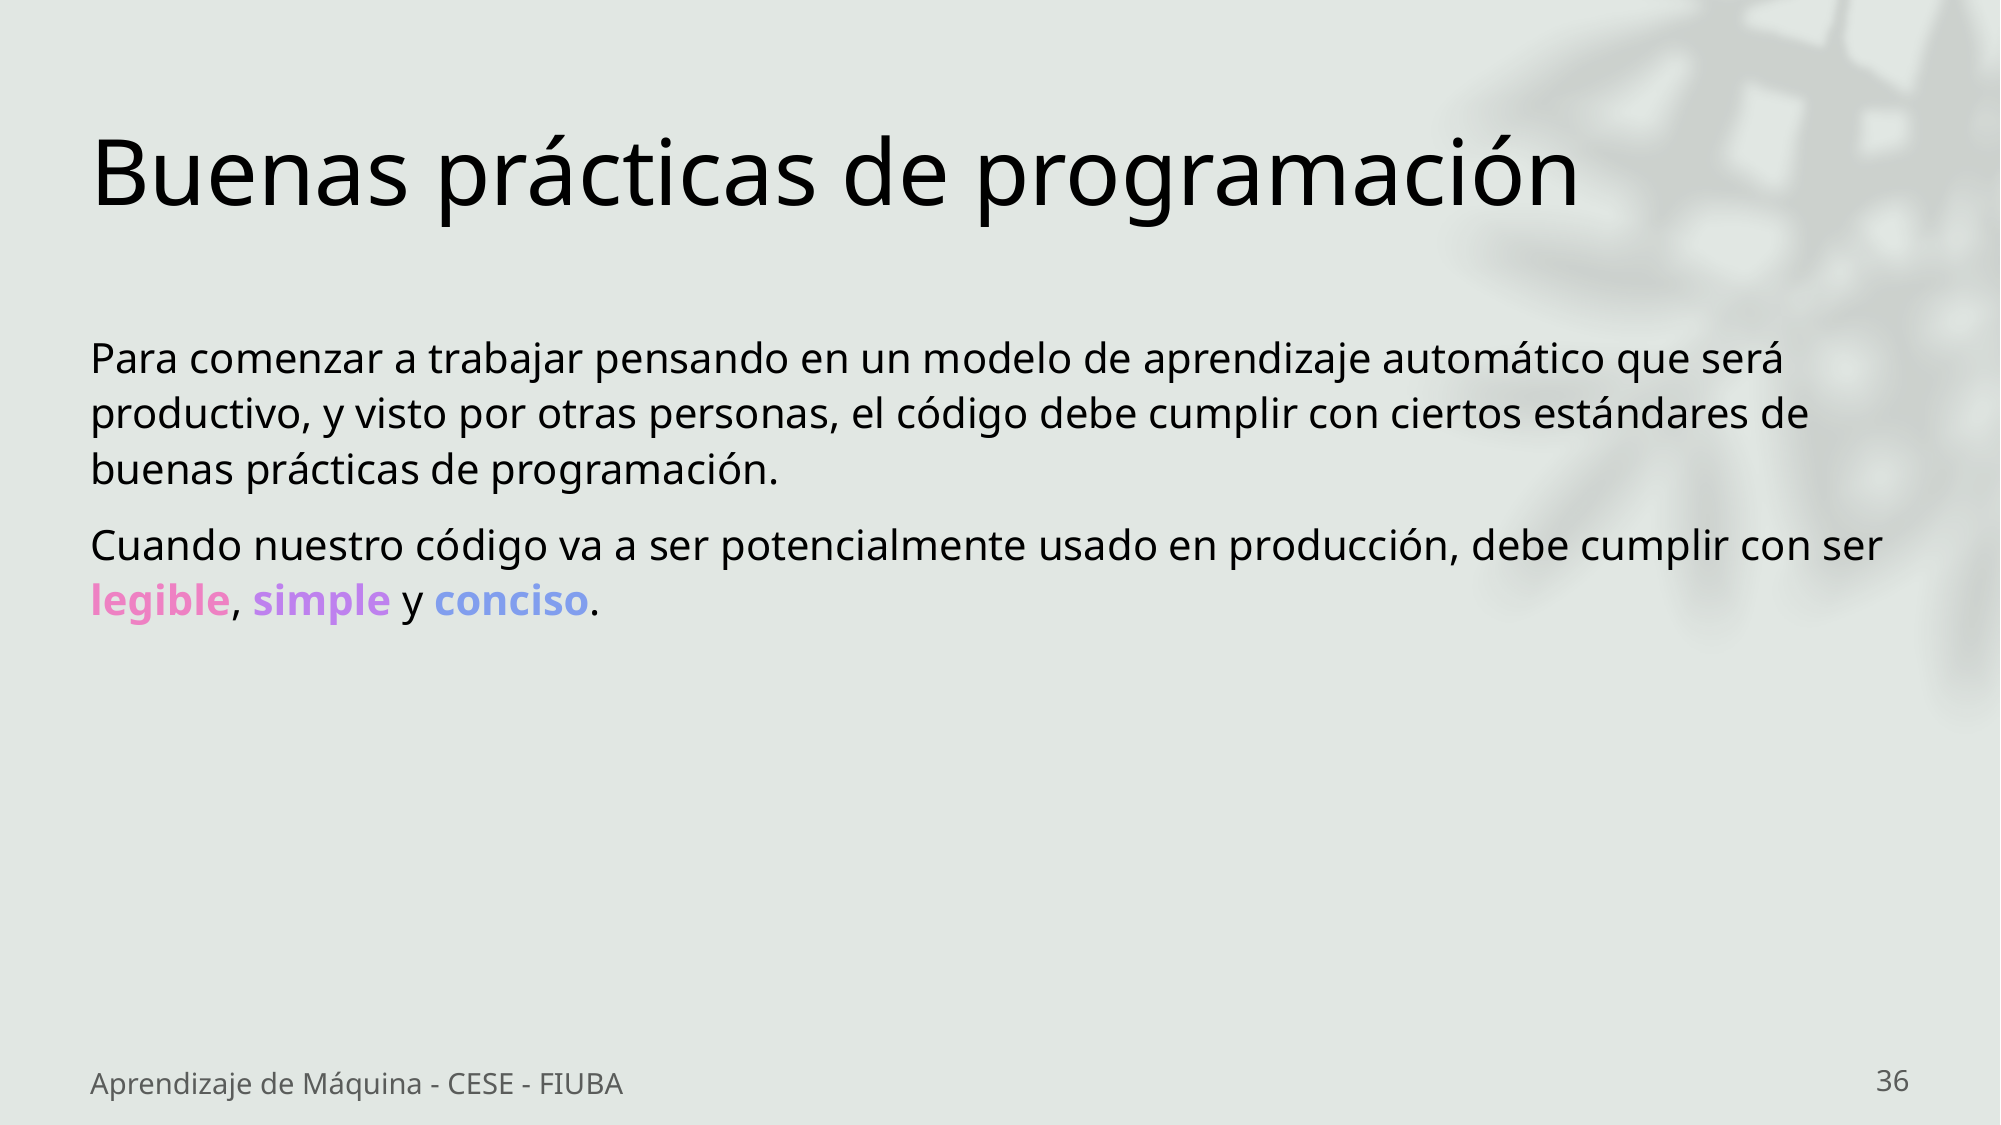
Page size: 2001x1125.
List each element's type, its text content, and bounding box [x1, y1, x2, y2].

slide_number 36 [1474, 1052, 1925, 1113]
list Para comenzar a trabajar pensando en un modelo de aprendizaje automático que será productivo, y visto por otras personas, el código debe cumplir con ciertos estándares de buenas prácticas de programación. Cuando nuestro código va a ser potencialmente usado en producción, debe cumplir con ser legible, simple y conciso. [75, 319, 1925, 1009]
footer Aprendizaje de Máquina - CESE - FIUBA [75, 1052, 751, 1113]
title Buenas prácticas de programación [75, 60, 1863, 278]
